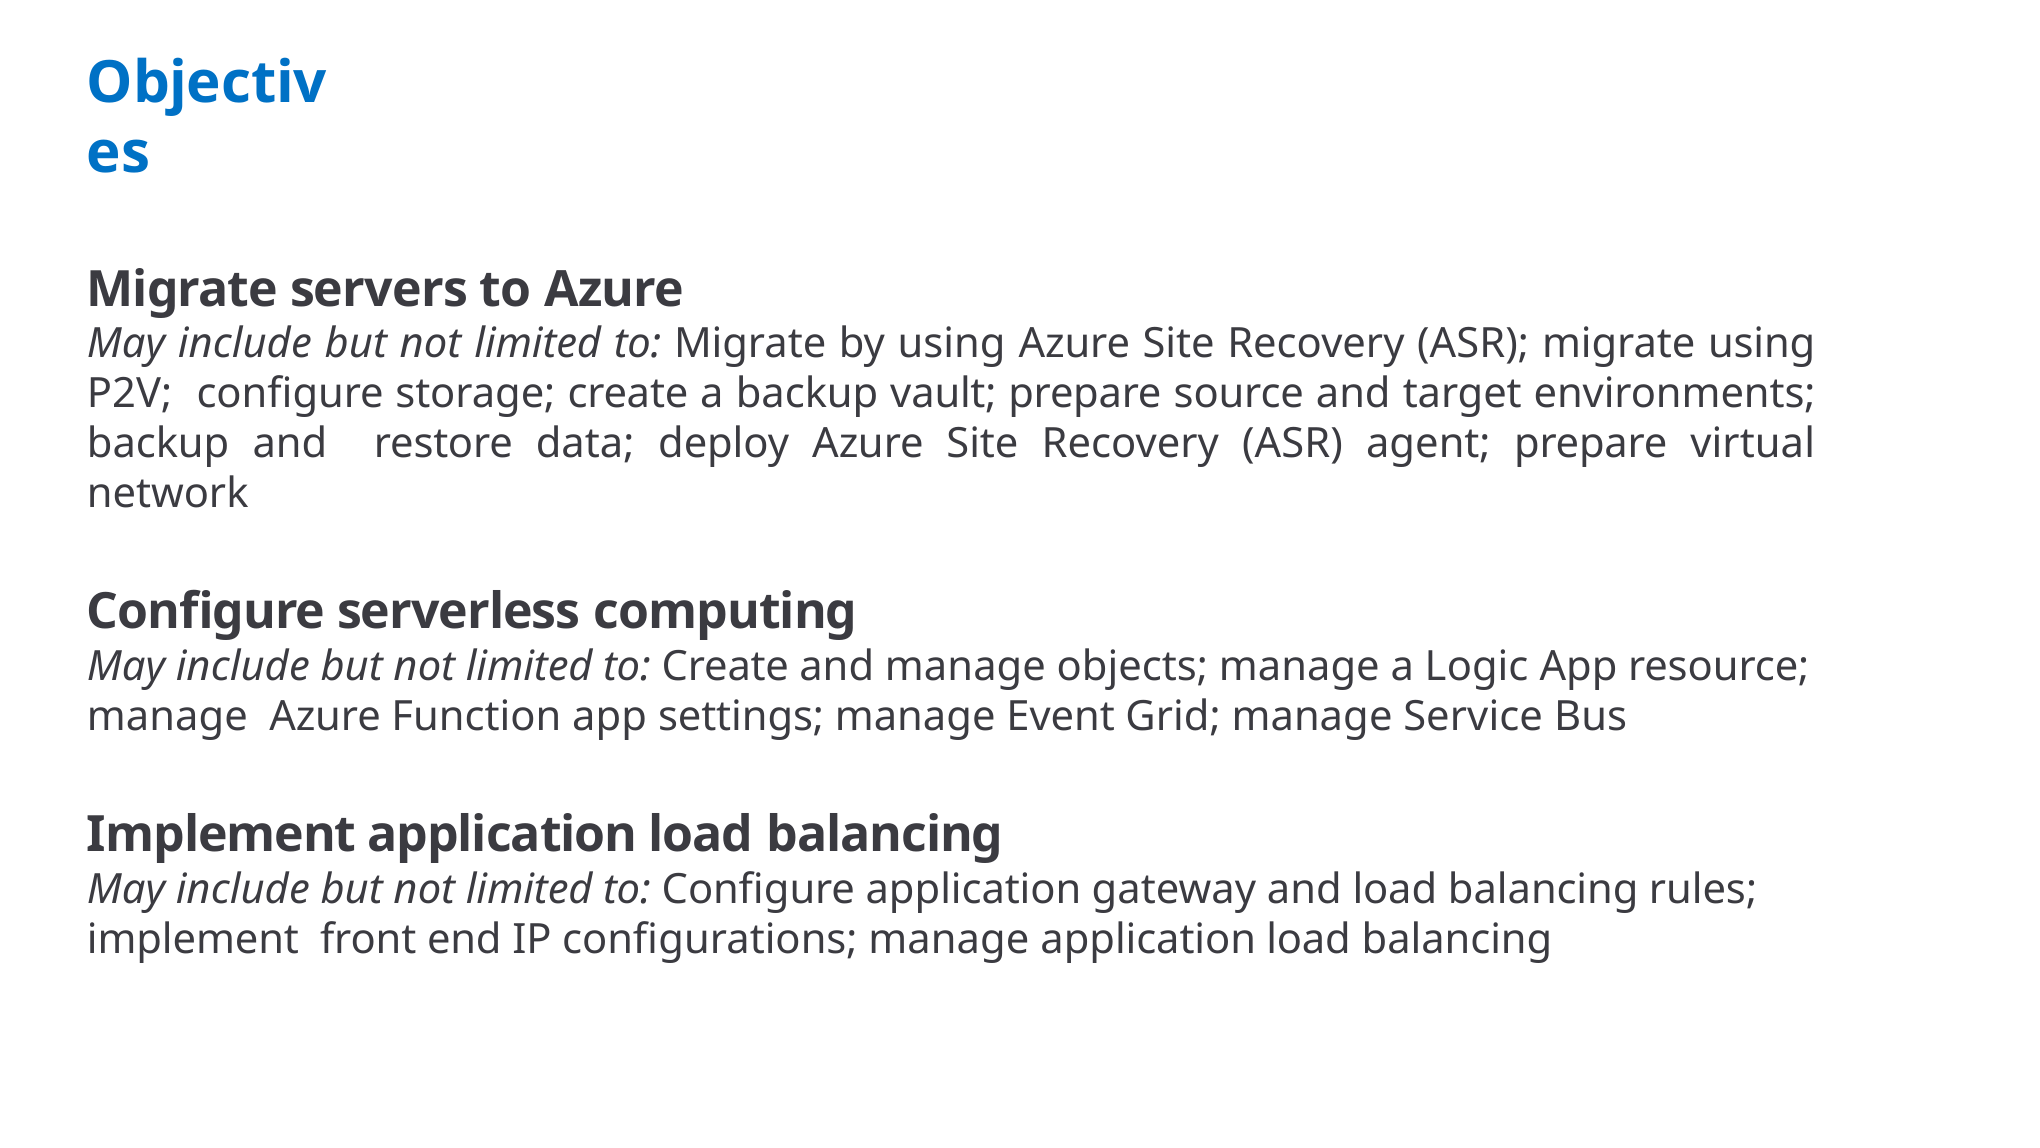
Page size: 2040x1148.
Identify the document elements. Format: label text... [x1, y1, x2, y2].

title Objectives [84, 42, 355, 237]
text_box Migrate servers to Azure May include but not limited to: Migrate by using Azure Site Recovery (ASR); migrate using P2V; configure storage; create a backup vault; prepare source and target environments; backup and restore data; deploy Azure Site Recovery (ASR) agent; prepare virtual network Configure serverless computing May include but not limited to: Create and manage objects; manage a Logic App resource; manage Azure Function app settings; manage Event Grid; manage Service Bus Implement application load balancing May include but not limited to: Configure application gateway and load balancing rules; implement front end IP configurations; manage application load balancing [84, 253, 1891, 962]
